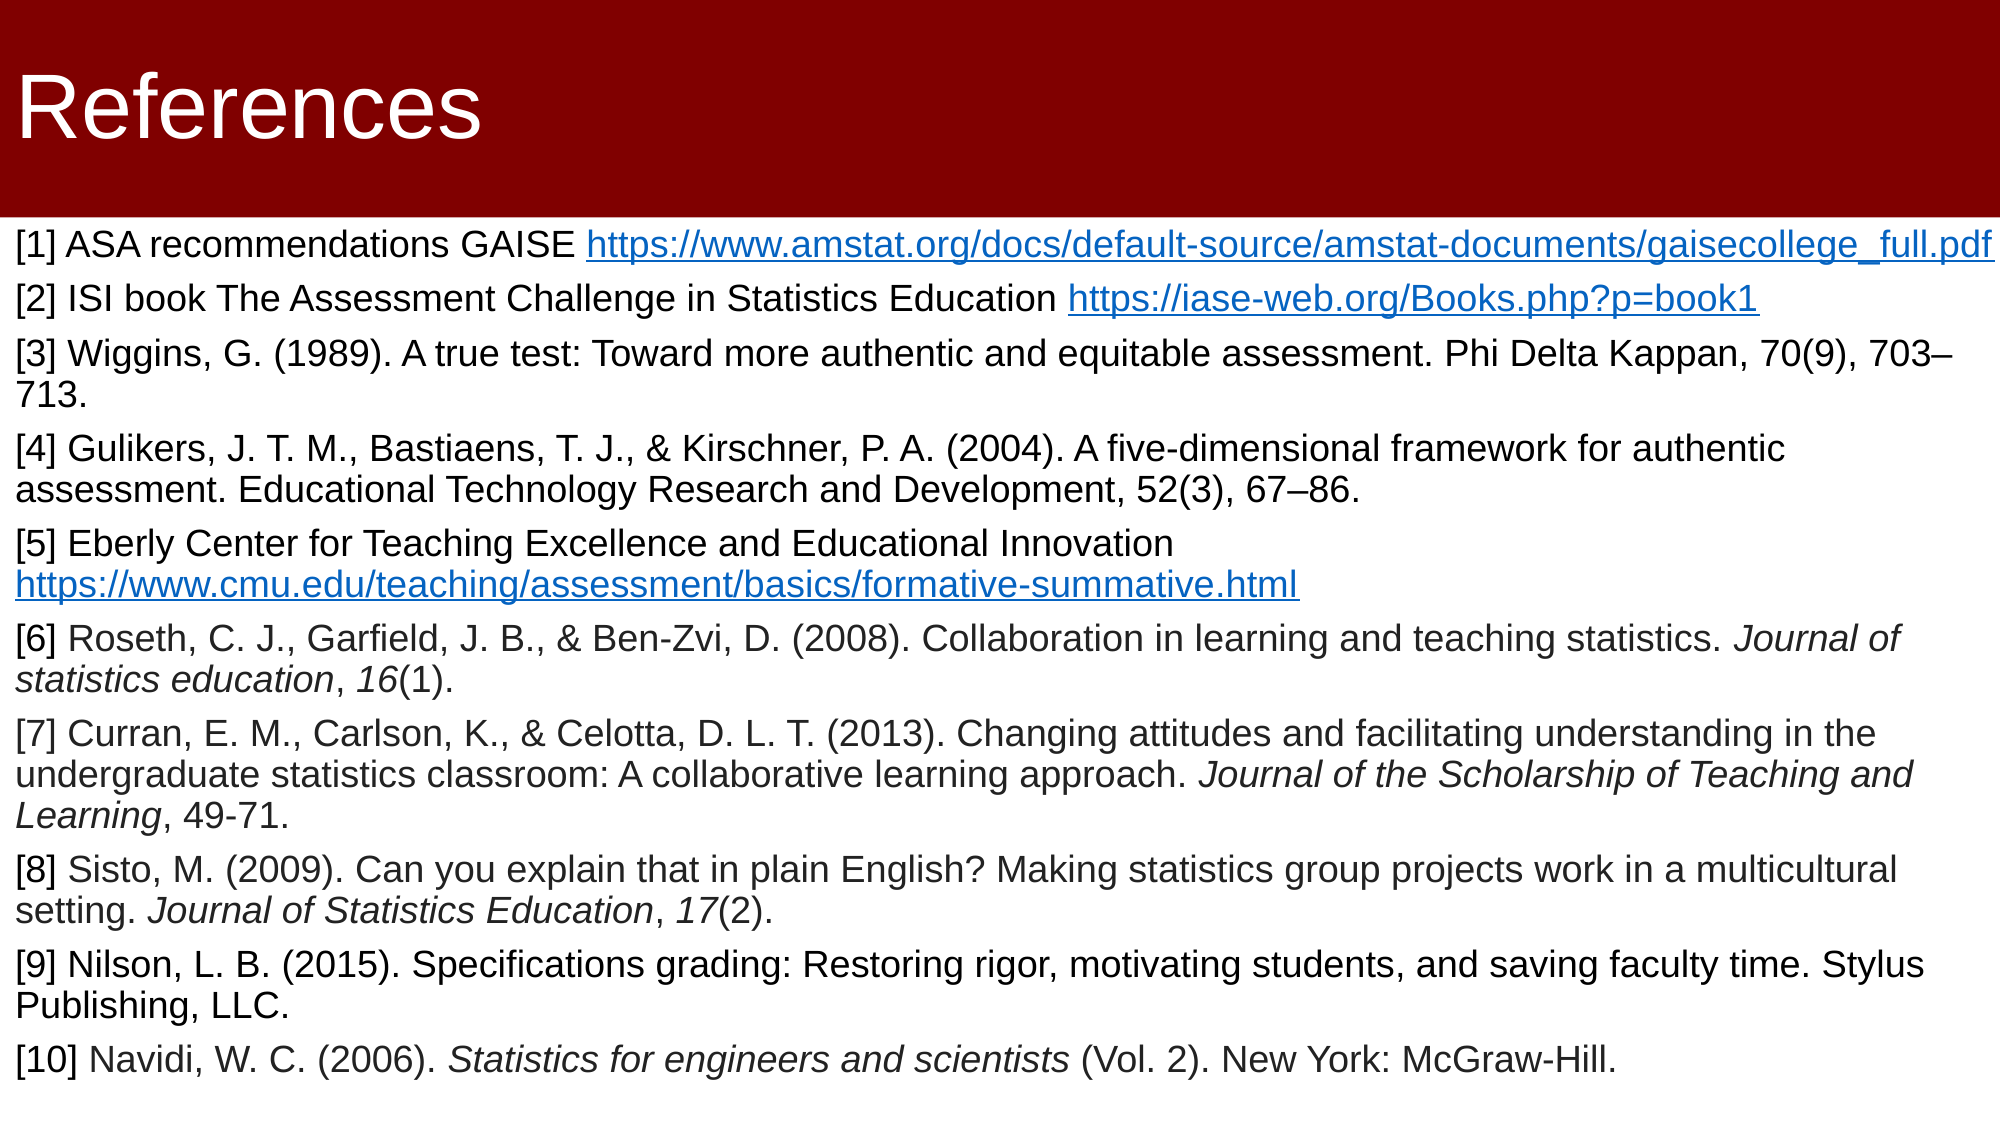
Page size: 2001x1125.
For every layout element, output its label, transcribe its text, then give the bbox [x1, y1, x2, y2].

list [1] ASA recommendations GAISE https://www.amstat.org/docs/default-source/amstat-documents/gaisecollege_full.pdf [2] ISI book The Assessment Challenge in Statistics Education https://iase-web.org/Books.php?p=book1 [3] Wiggins, G. (1989). A true test: Toward more authentic and equitable assessment. Phi Delta Kappan, 70(9), 703‒713. [4] Gulikers, J. T. M., Bastiaens, T. J., & Kirschner, P. A. (2004). A five-dimensional framework for authentic assessment. Educational Technology Research and Development, 52(3), 67–86. [5] Eberly Center for Teaching Excellence and Educational Innovation https://www.cmu.edu/teaching/assessment/basics/formative-summative.html [6] Roseth, C. J., Garfield, J. B., & Ben-Zvi, D. (2008). Collaboration in learning and teaching statistics. Journal of statistics education, 16(1). [7] Curran, E. M., Carlson, K., & Celotta, D. L. T. (2013). Changing attitudes and facilitating understanding in the undergraduate statistics classroom: A collaborative learning approach. Journal of the Scholarship of Teaching and Learning, 49-71. [8] Sisto, M. (2009). Can you explain that in plain English? Making statistics group projects work in a multicultural setting. Journal of Statistics Education, 17(2). [9] Nilson, L. B. (2015). Specifications grading: Restoring rigor, motivating students, and saving faculty time. Stylus Publishing, LLC. [10] Navidi, W. C. (2006). Statistics for engineers and scientists (Vol. 2). New York: McGraw-Hill. [0, 217, 2000, 1125]
title References [0, 0, 2000, 217]
